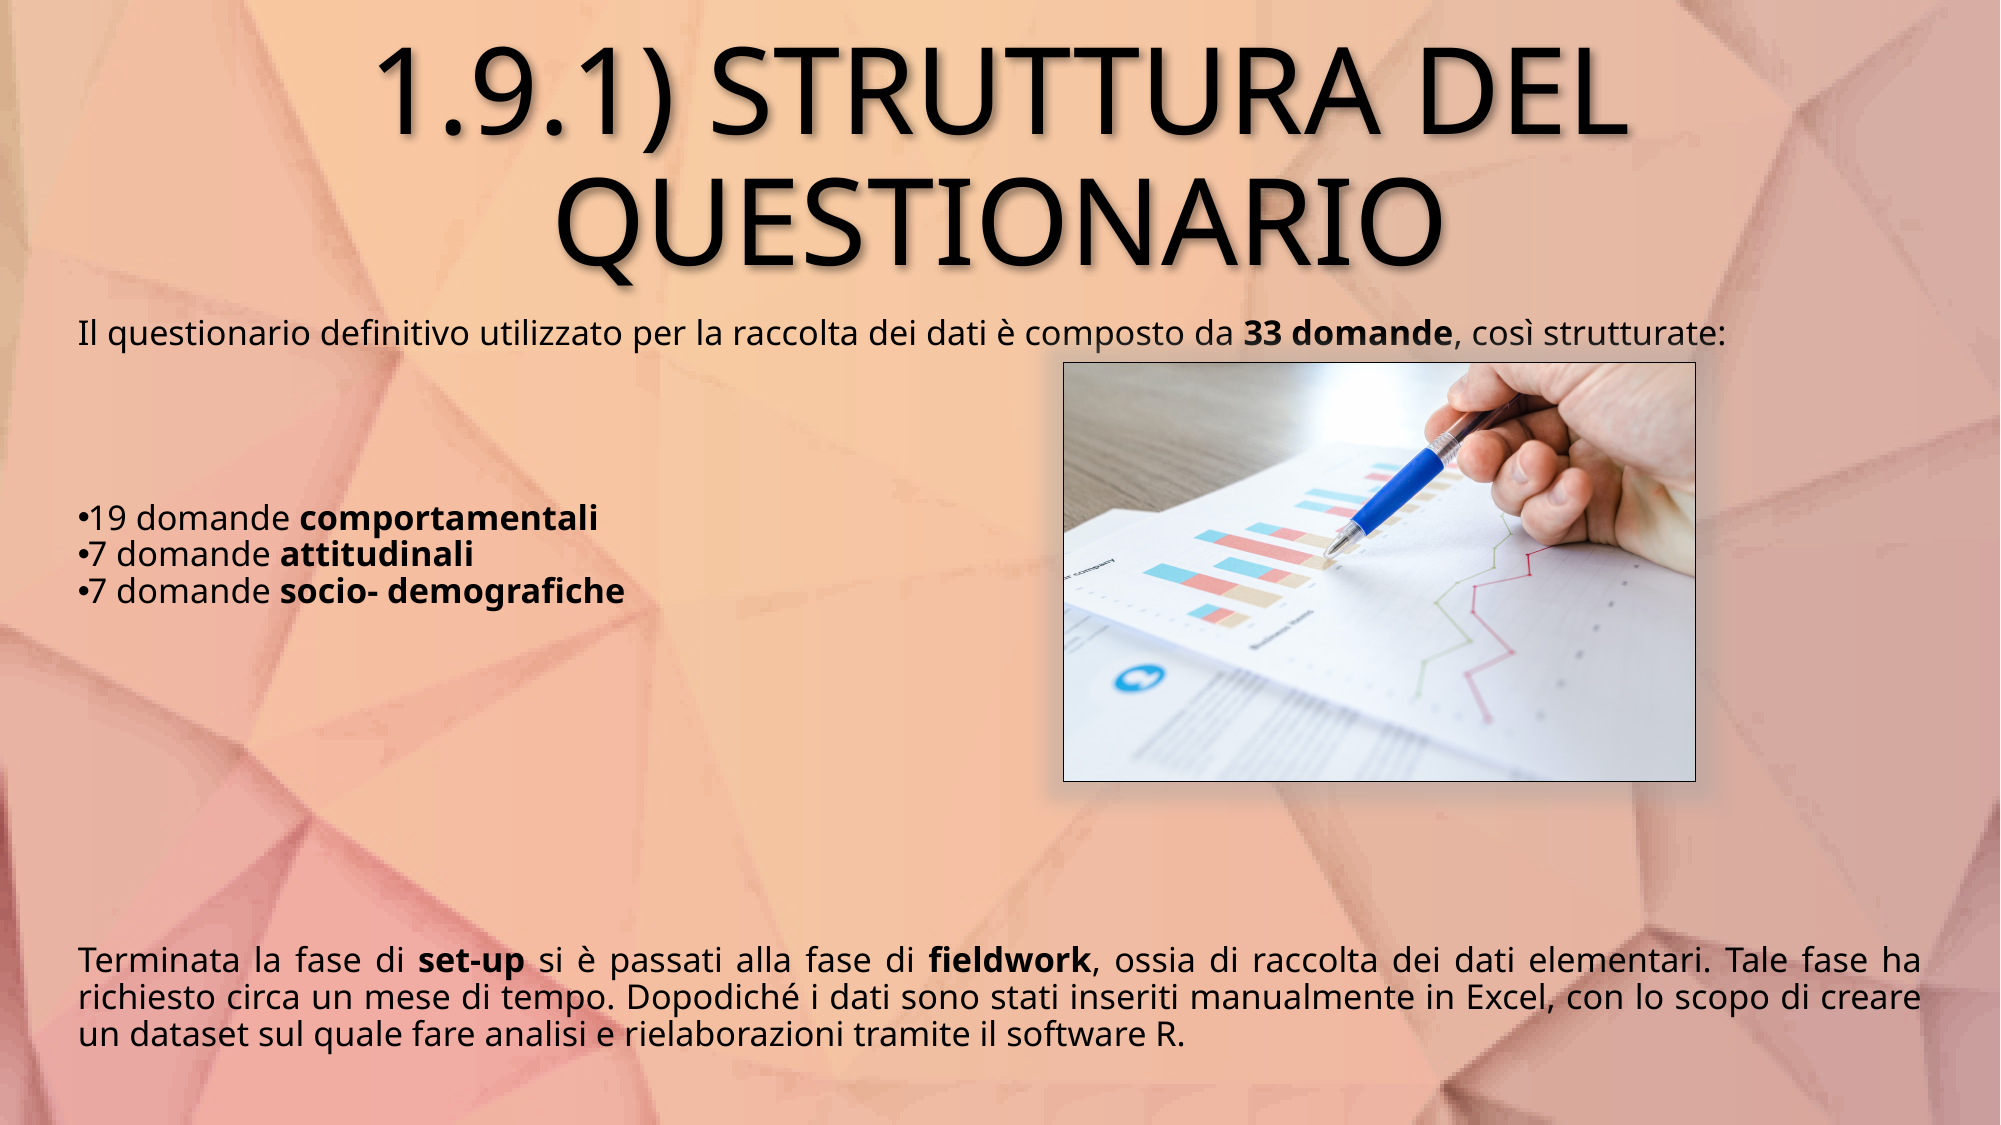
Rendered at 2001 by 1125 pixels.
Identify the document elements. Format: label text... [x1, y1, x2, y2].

list Il questionario definitivo utilizzato per la raccolta dei dati è composto da 33 domande, così strutturate: 19 domande comportamentali 7 domande attitudinali 7 domande socio- demografiche Terminata la fase di set-up si è passati alla fase di fieldwork, ossia di raccolta dei dati elementari. Tale fase ha richiesto circa un mese di tempo. Dopodiché i dati sono stati inseriti manualmente in Excel, con lo scopo di creare un dataset sul quale fare analisi e rielaborazioni tramite il software R. [69, 271, 1931, 1069]
picture [0, 0, 2001, 1125]
picture [1062, 362, 1696, 782]
title 1.9.1) STRUTTURA DEL QUESTIONARIO [303, 0, 1697, 271]
